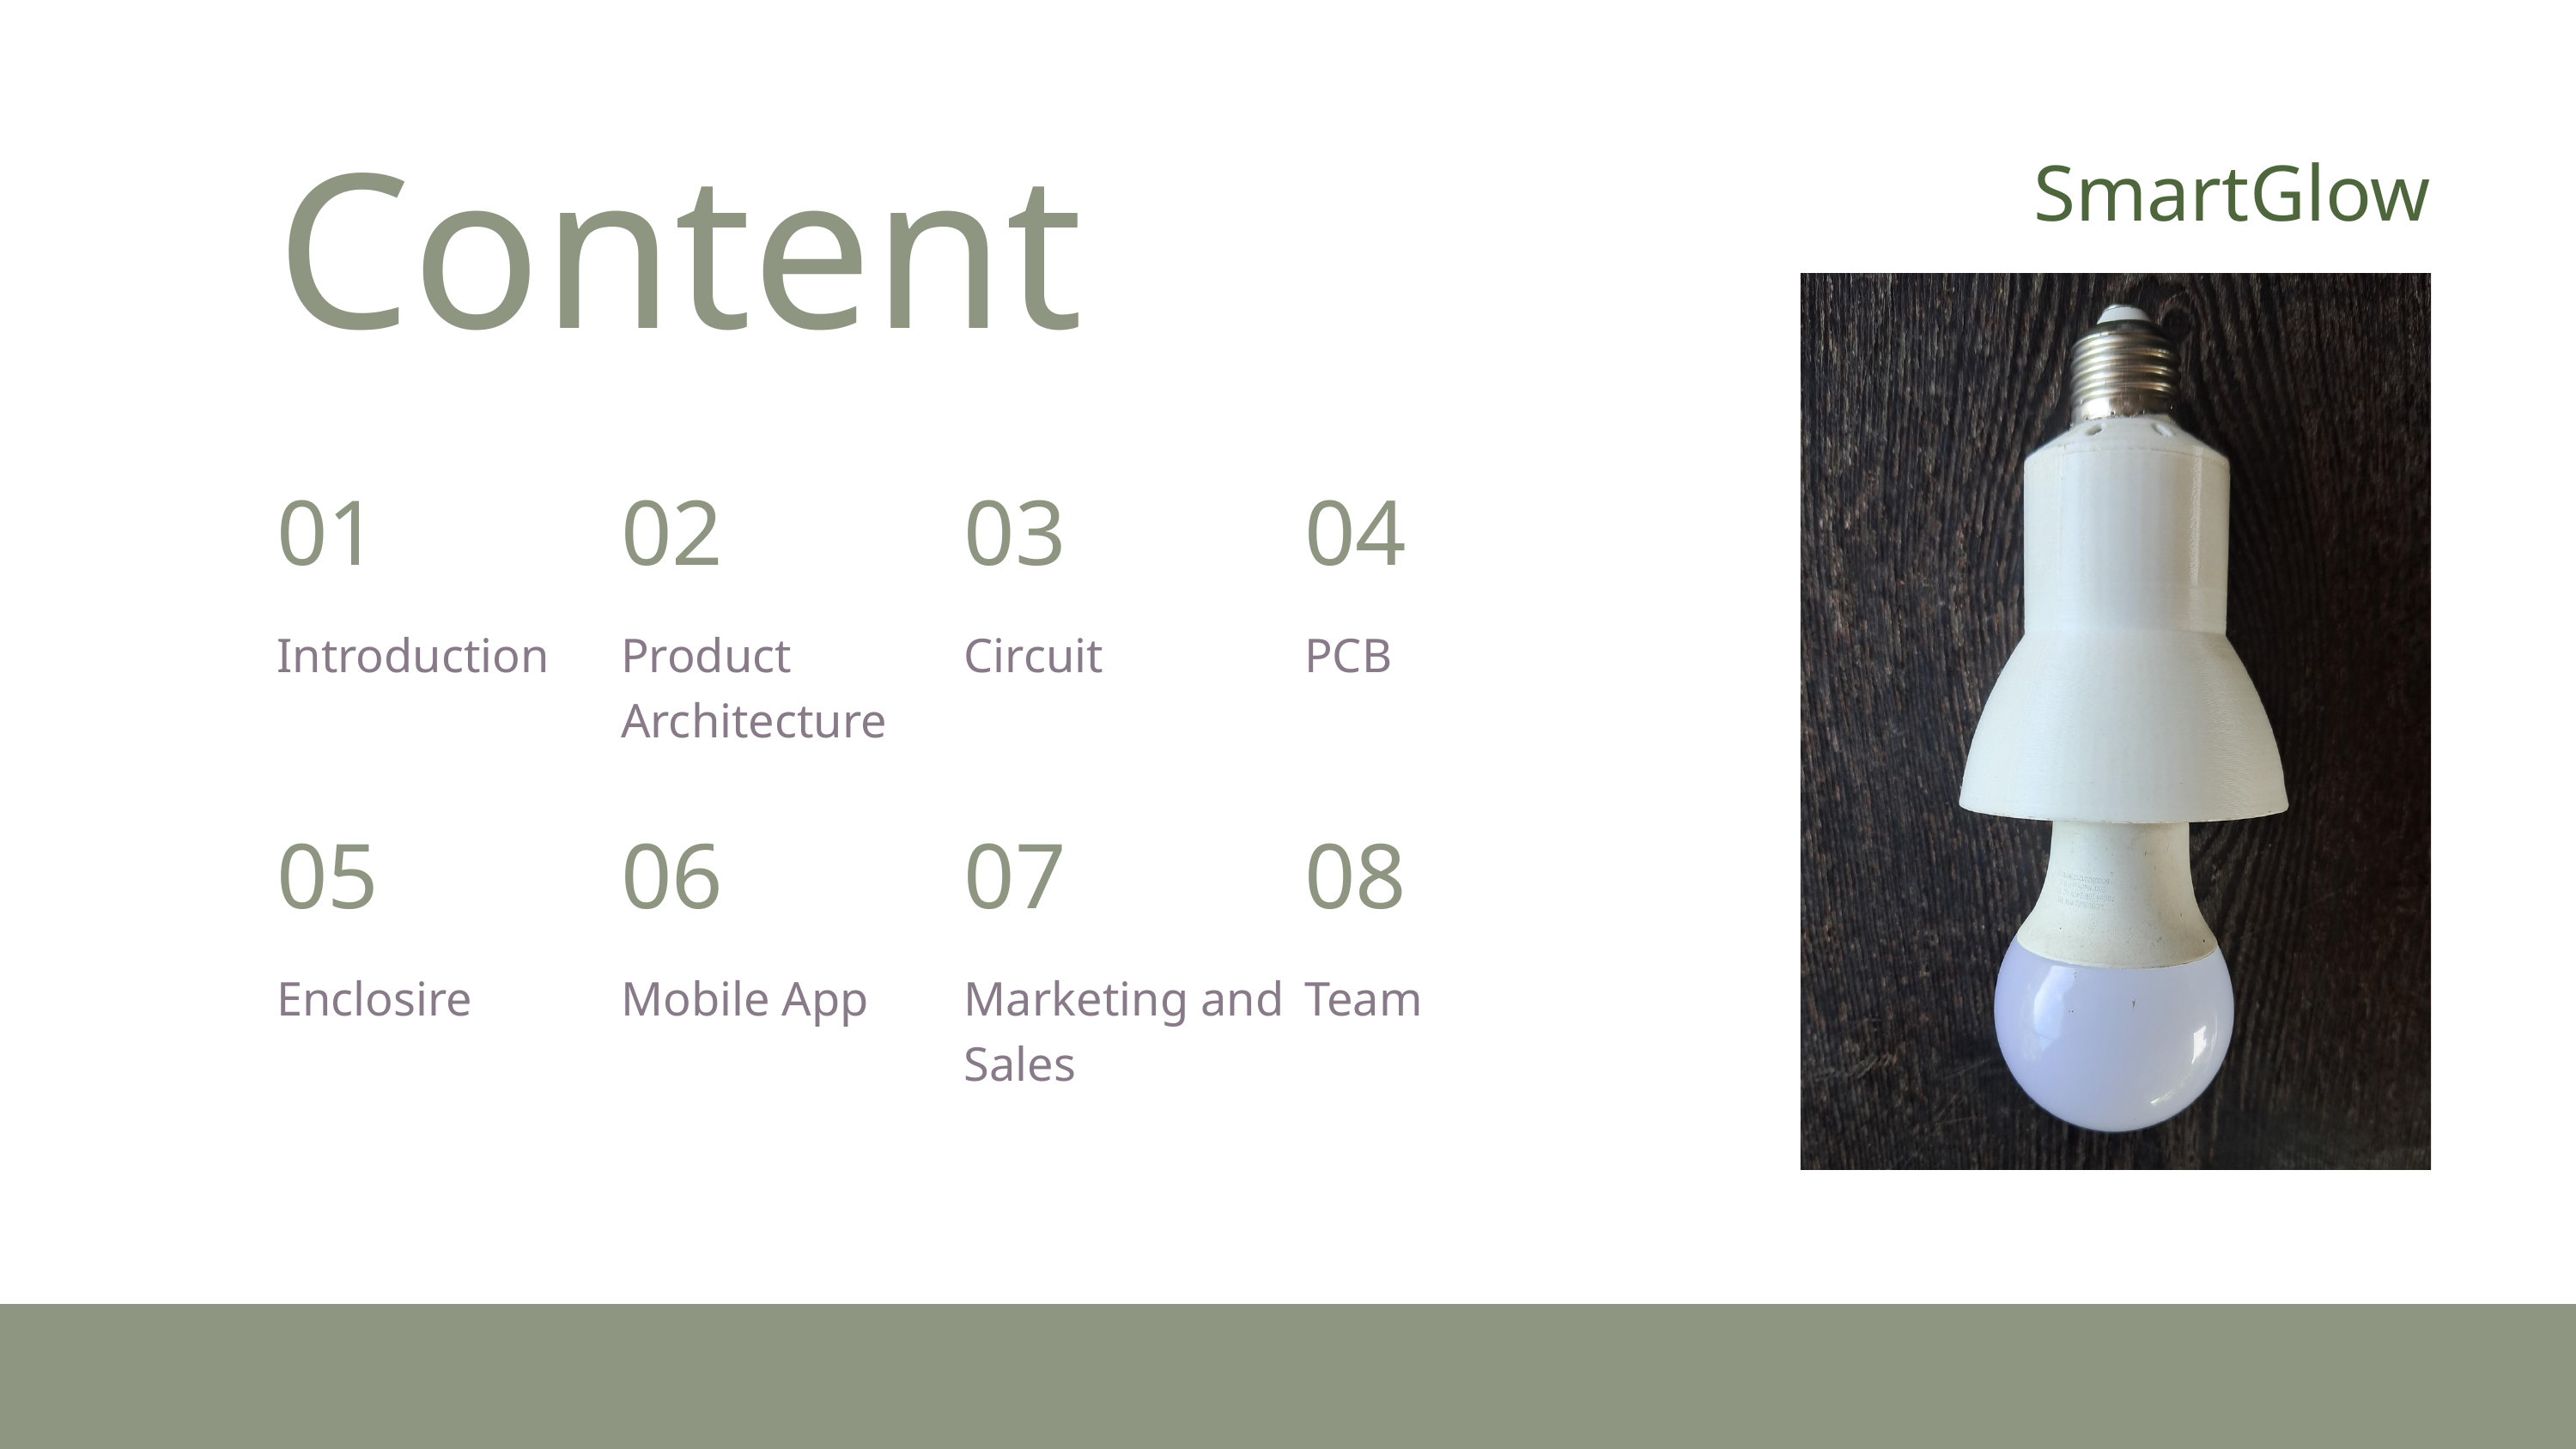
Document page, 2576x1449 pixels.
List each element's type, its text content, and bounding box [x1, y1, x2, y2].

text_box Team [1367, 960, 1634, 1026]
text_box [1215, 88, 1361, 1449]
text_box 03 [963, 484, 1212, 584]
text_box 05 [276, 828, 538, 927]
text_box 08 [1367, 828, 1567, 927]
text_box 06 [621, 828, 884, 927]
text_box Marketing and Sales [963, 960, 1212, 1091]
text_box Mobile App [621, 960, 951, 1026]
text_box [1800, 273, 2432, 1171]
text_box 07 [963, 828, 1212, 927]
text_box Circuit [963, 616, 1212, 682]
text_box SmartGlow [1960, 129, 2432, 237]
text_box 02 [621, 484, 884, 584]
text_box PCB [1367, 616, 1634, 682]
text_box Enclosire [276, 960, 606, 1026]
text_box Product Architecture [621, 616, 951, 748]
text_box 04 [1367, 484, 1567, 584]
text_box Introduction [276, 616, 606, 682]
text_box 01 [276, 484, 538, 584]
text_box Content [276, 135, 1212, 372]
